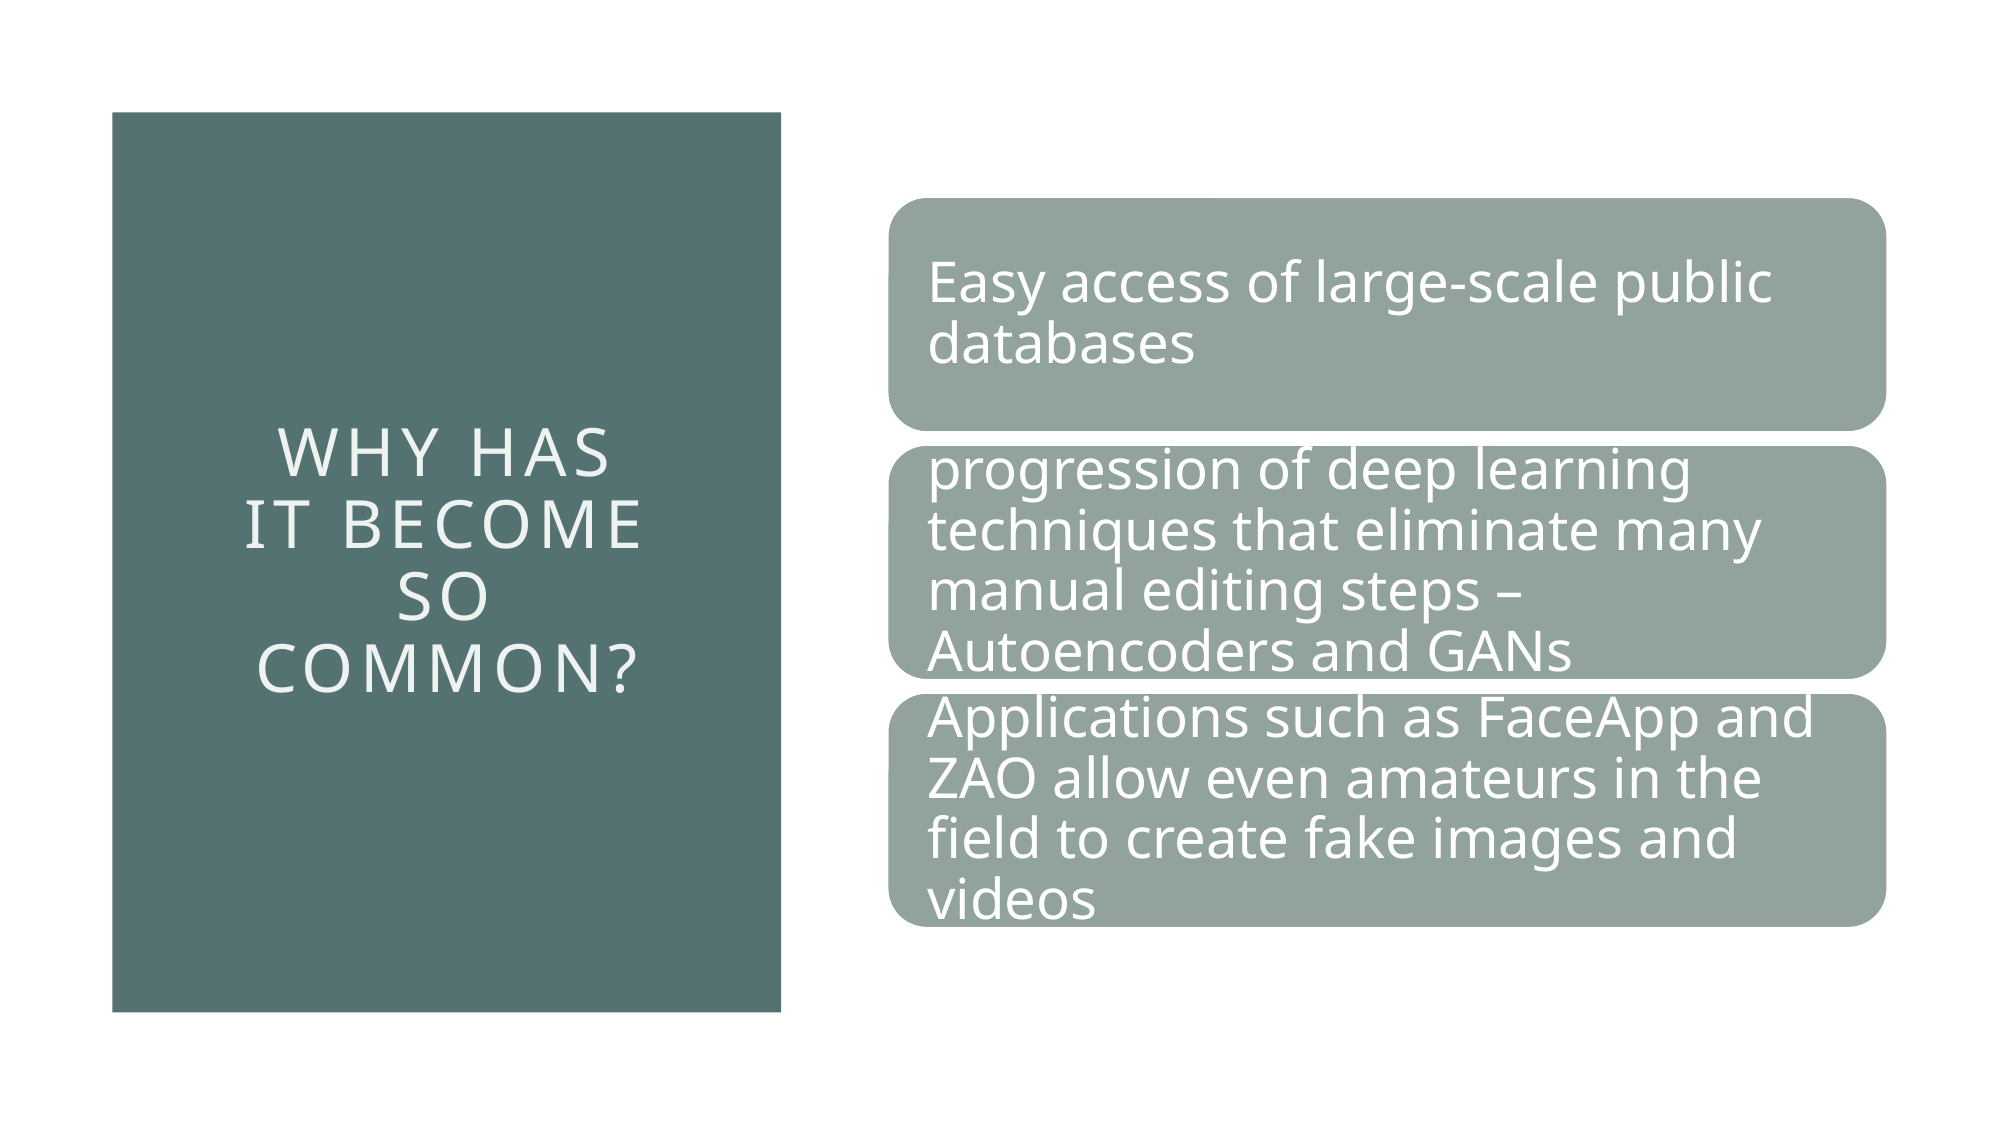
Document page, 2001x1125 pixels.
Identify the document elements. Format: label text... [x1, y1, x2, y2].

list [887, 112, 1888, 1013]
title Why has it become so common? [225, 224, 669, 900]
text_box [111, 111, 782, 1013]
